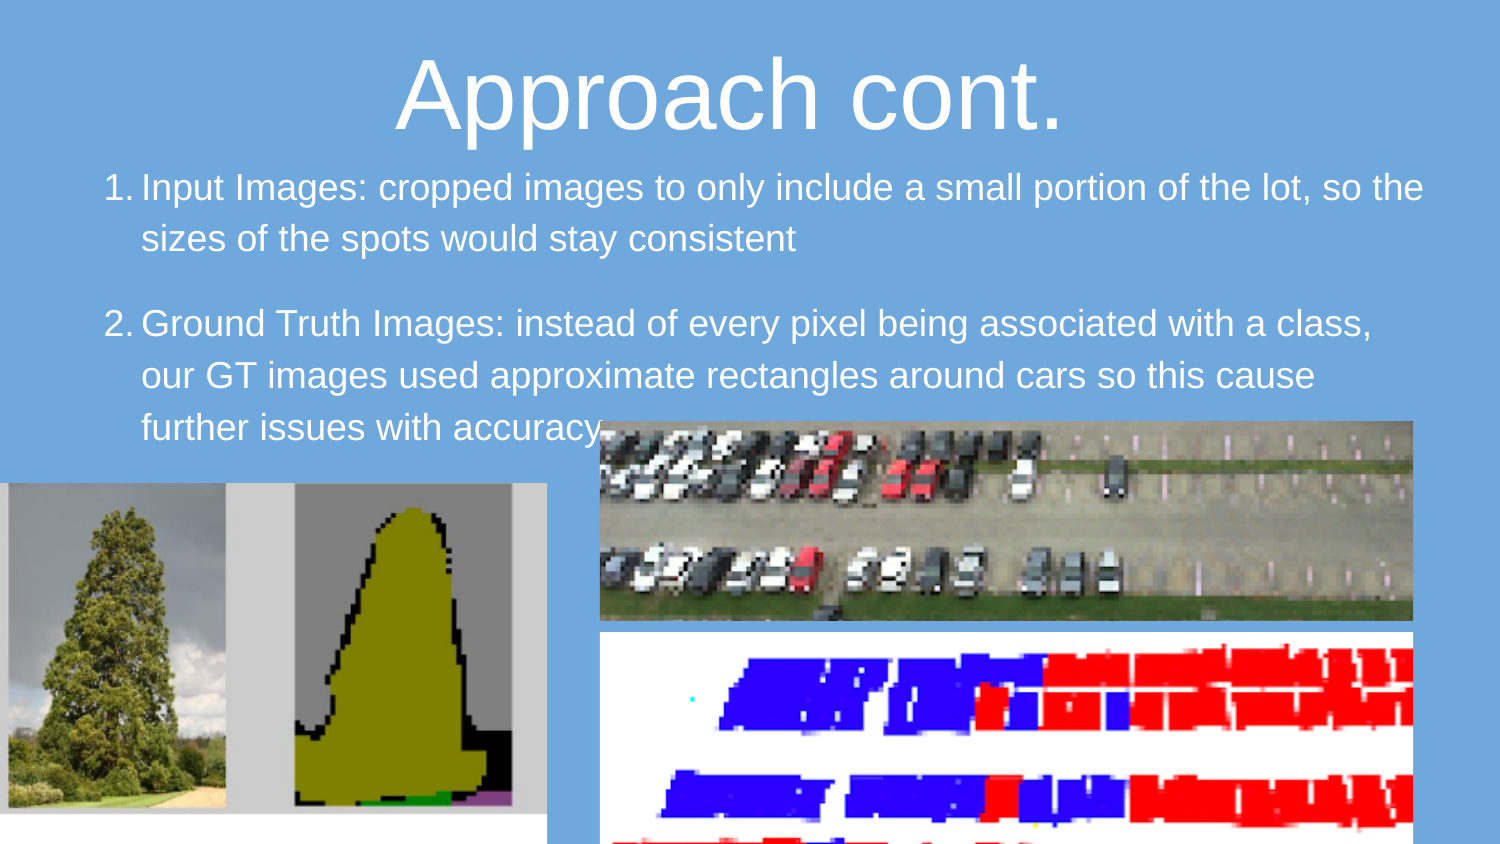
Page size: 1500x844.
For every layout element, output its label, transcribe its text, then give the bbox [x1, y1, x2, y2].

list Input Images: cropped images to only include a small portion of the lot, so the sizes of the spots would stay consistent Ground Truth Images: instead of every pixel being associated with a class, our GT images used approximate rectangles around cars so this cause further issues with accuracy [51, 140, 1449, 750]
title Approach cont. [31, 14, 1430, 141]
picture [599, 421, 1414, 622]
picture [599, 632, 1414, 844]
picture [0, 483, 548, 844]
